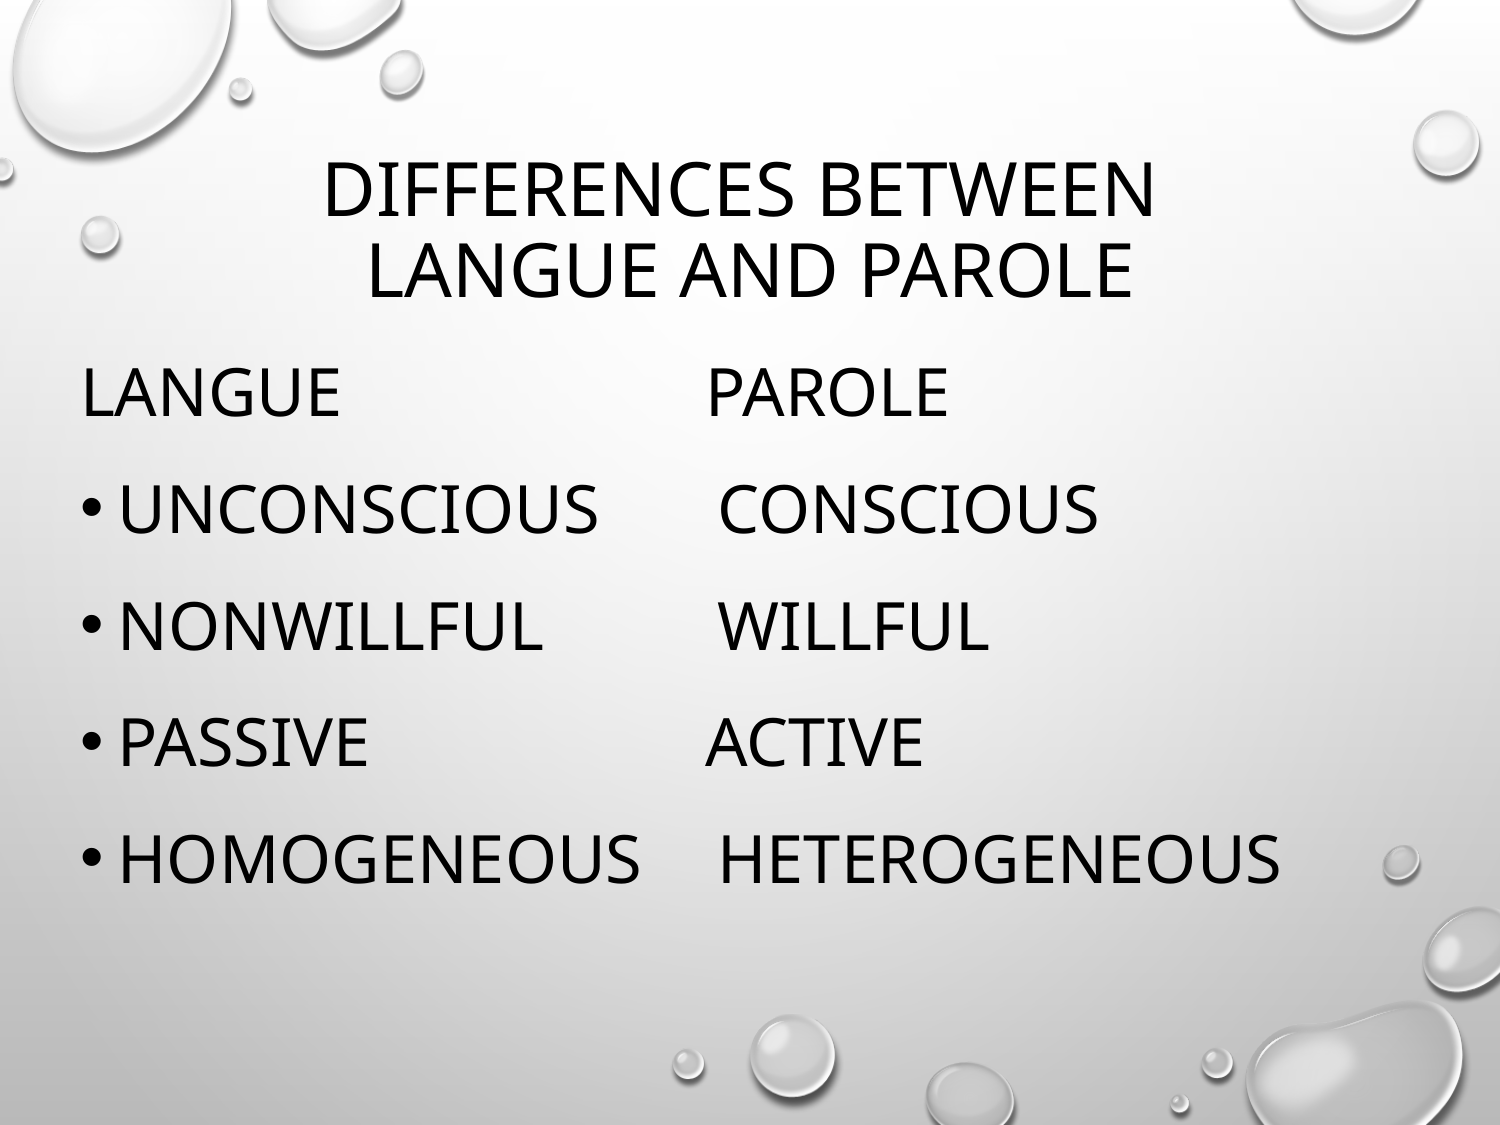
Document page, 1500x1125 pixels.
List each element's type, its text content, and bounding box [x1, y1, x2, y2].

list Langue Parole unconscious conscious nonwillful willful passive active homogeneous heterogeneous [64, 326, 1424, 976]
picture [0, 0, 1500, 1125]
title Differences between langue and parole [112, 101, 1388, 326]
